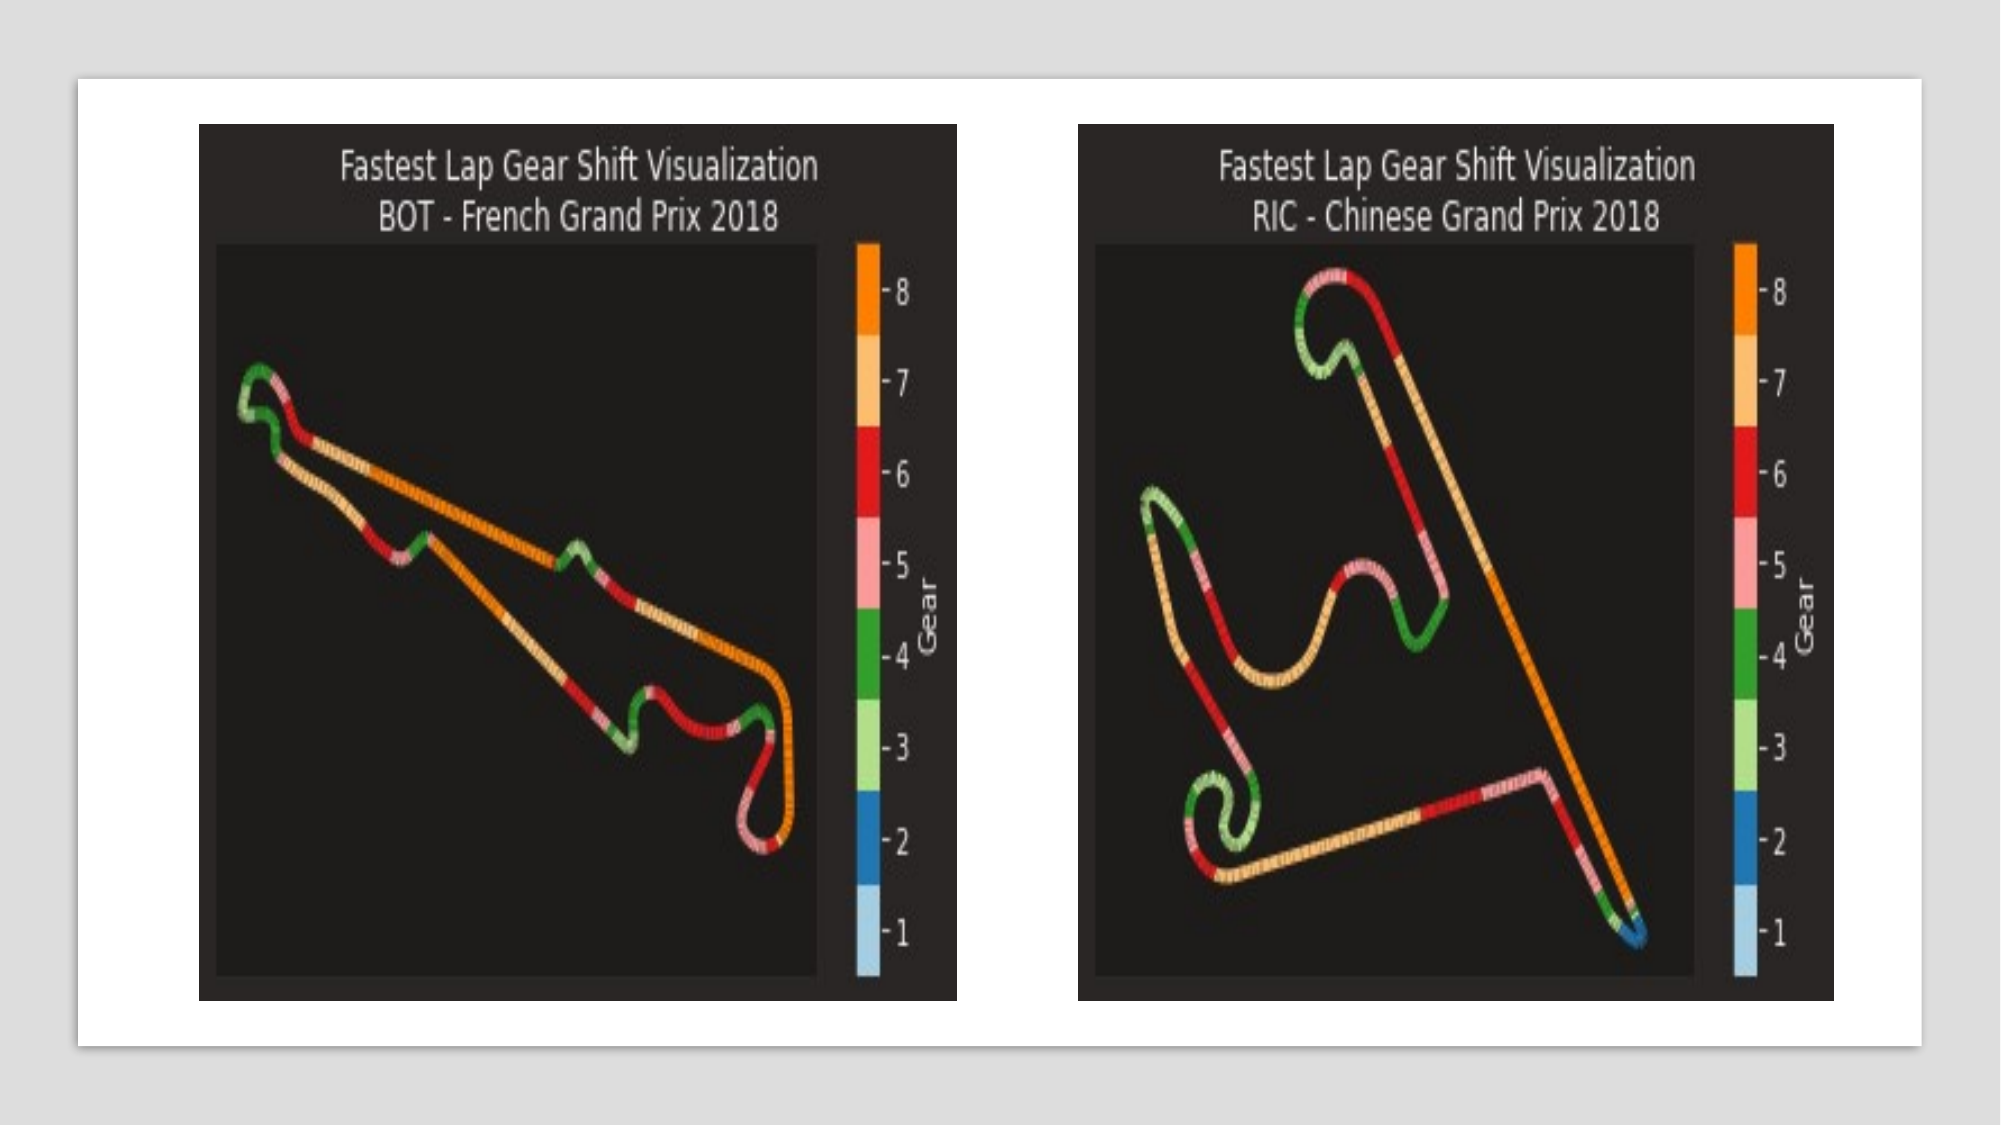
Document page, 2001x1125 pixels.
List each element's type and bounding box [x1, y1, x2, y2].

picture [199, 124, 958, 1001]
text_box [77, 77, 1923, 1048]
text_box [0, 0, 2000, 1125]
picture [1078, 124, 1834, 1001]
